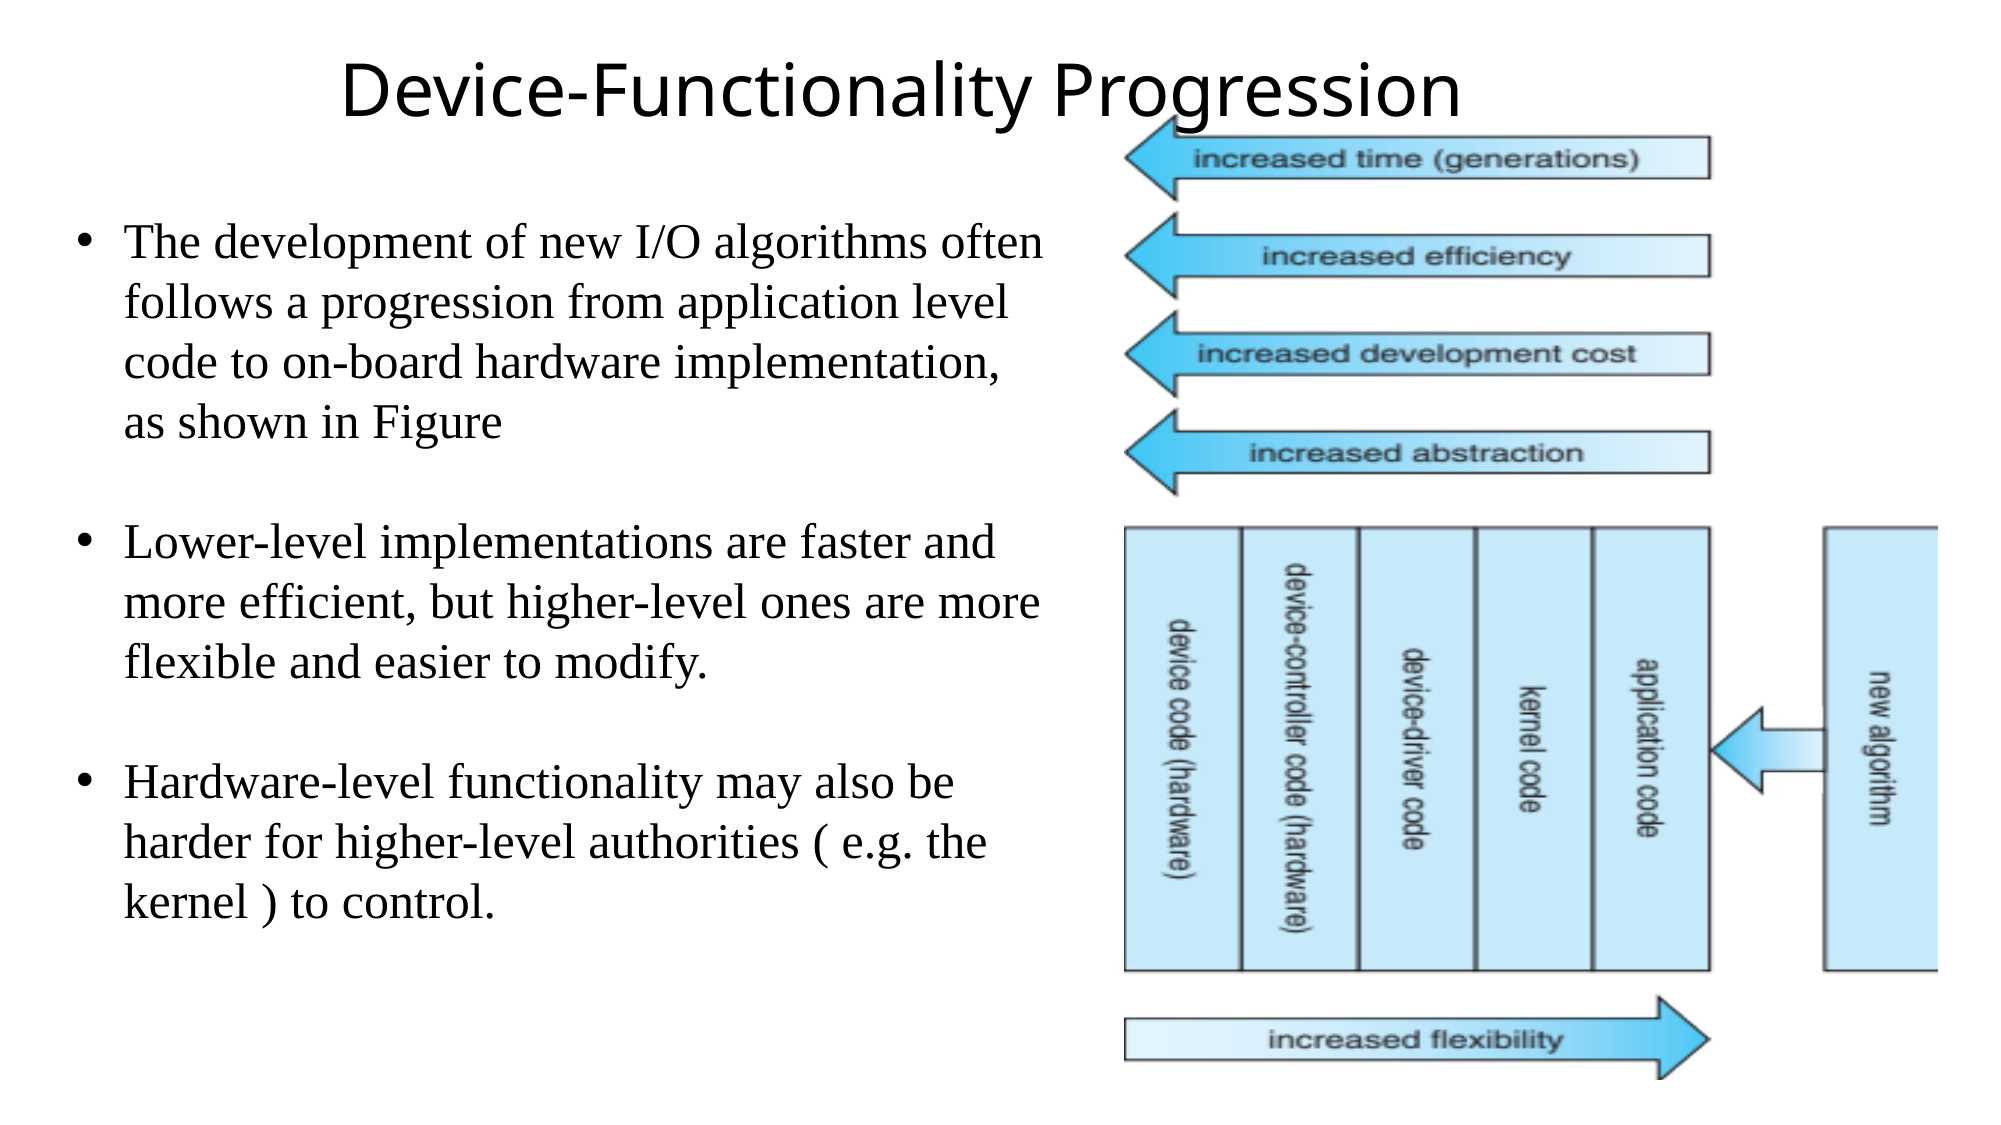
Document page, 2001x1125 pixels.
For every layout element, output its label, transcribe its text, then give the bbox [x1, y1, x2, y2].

picture [1124, 114, 1939, 1080]
title Device-Functionality Progression [324, 45, 1760, 141]
text_box The development of new I/O algorithms often follows a progression from application level code to on-board hardware implementation, as shown in Figure Lower-level implementations are faster and more efficient, but higher-level ones are more flexible and easier to modify. Hardware-level functionality may also be harder for higher-level authorities ( e.g. the kernel ) to control. [61, 201, 1063, 937]
